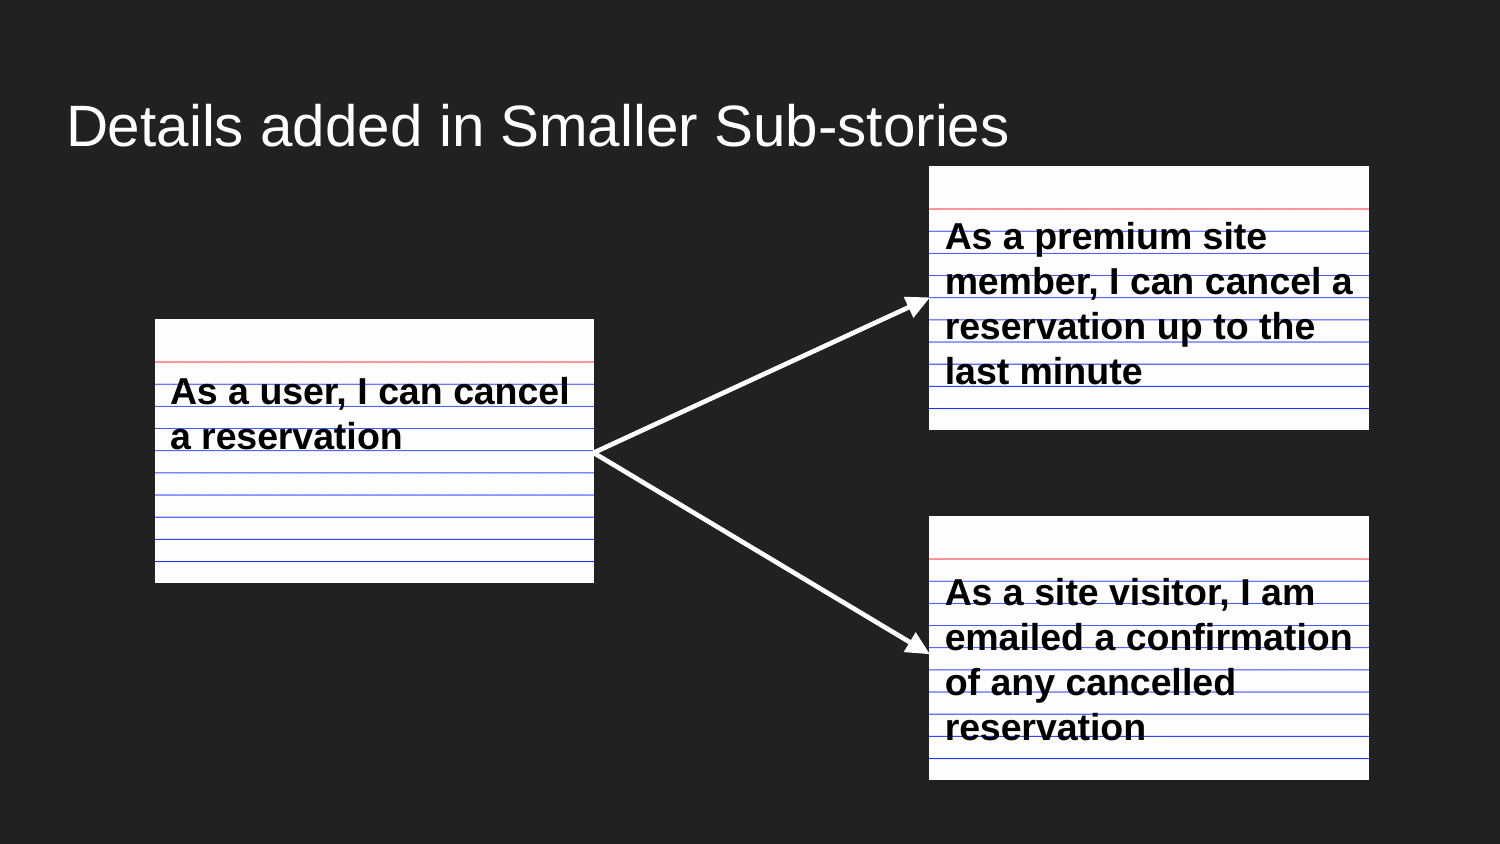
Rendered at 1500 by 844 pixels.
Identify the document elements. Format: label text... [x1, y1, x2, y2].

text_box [593, 452, 930, 655]
title Details added in Smaller Sub-stories [51, 72, 1449, 167]
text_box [593, 297, 930, 452]
picture [929, 166, 1369, 431]
picture [929, 515, 1369, 780]
picture [154, 319, 593, 584]
